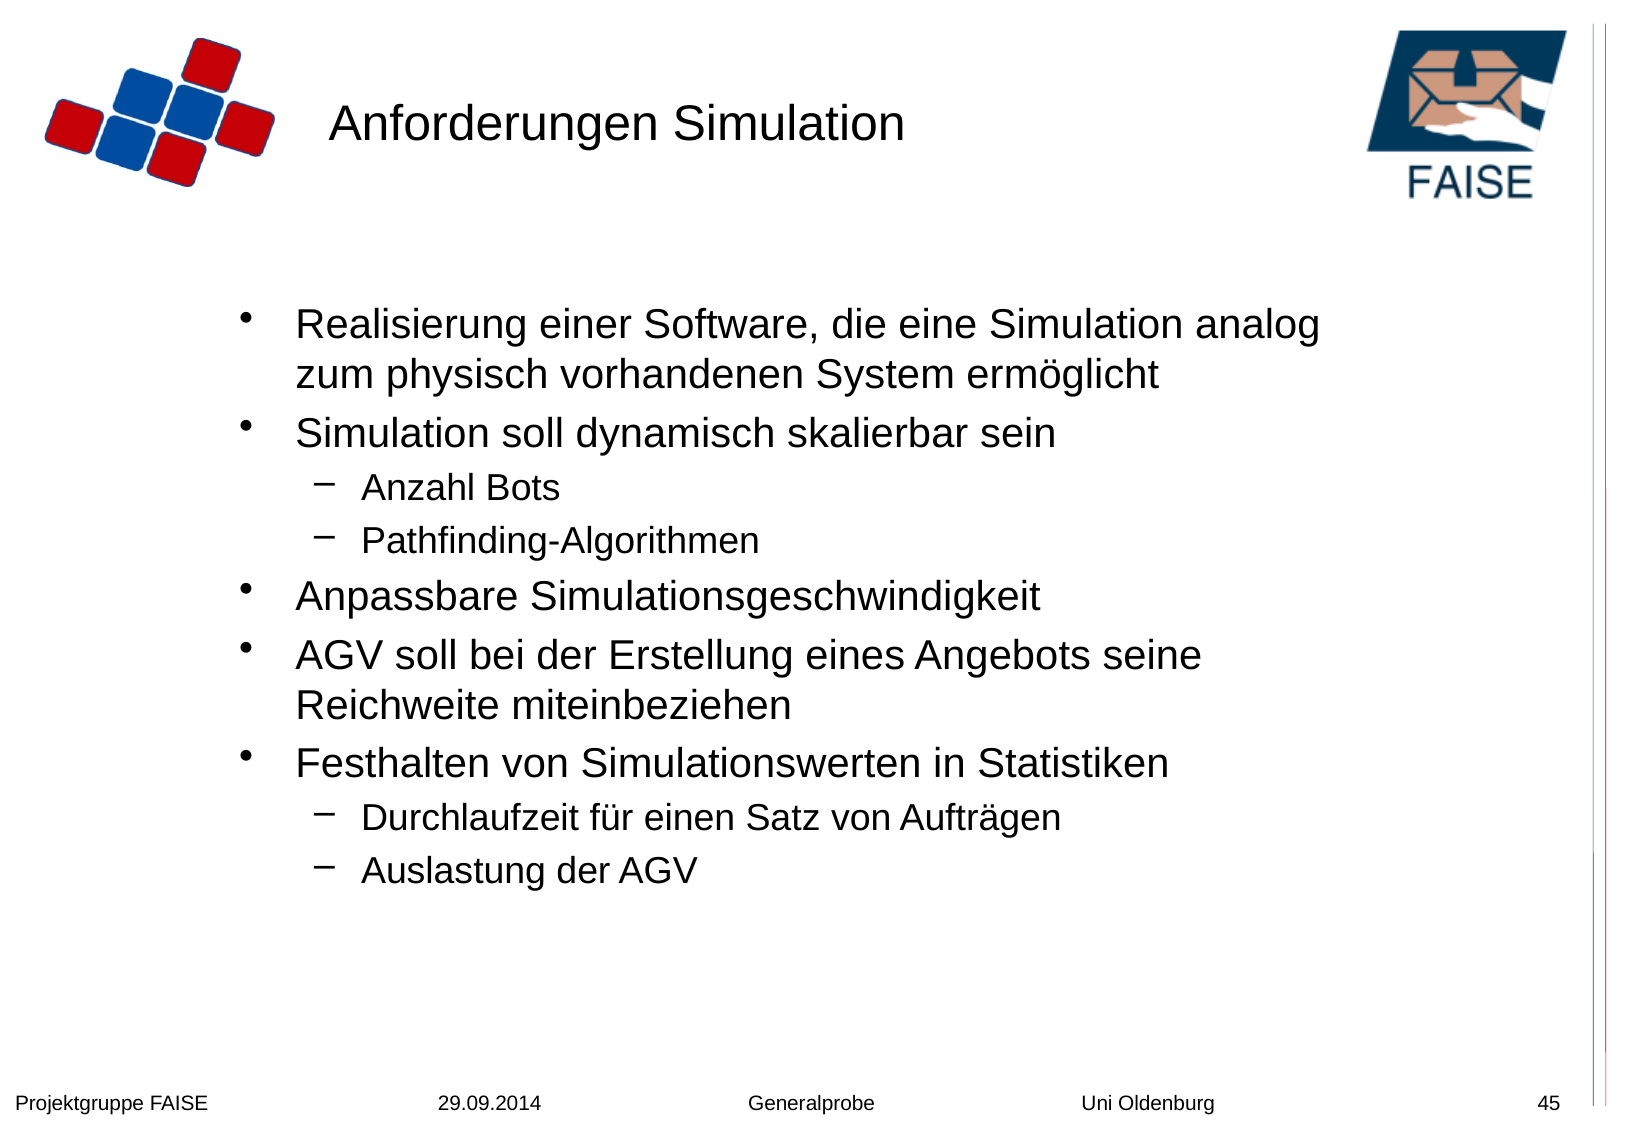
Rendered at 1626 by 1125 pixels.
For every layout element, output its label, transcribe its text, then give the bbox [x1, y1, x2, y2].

footer Projektgruppe FAISE 29.09.2014 Generalprobe Uni Oldenburg [0, 1082, 1530, 1125]
picture [44, 38, 288, 187]
picture [1364, 23, 1575, 210]
slide_number 45 [1530, 1082, 1576, 1119]
title Anforderungen Simulation [313, 44, 1544, 197]
list Realisierung einer Software, die eine Simulation analog zum physisch vorhandenen System ermöglicht Simulation soll dynamisch skalierbar sein Anzahl Bots Pathfinding-Algorithmen Anpassbare Simulationsgeschwindigkeit AGV soll bei der Erstellung eines Angebots seine Reichweite miteinbeziehen Festhalten von Simulationswerten in Statistiken Durchlaufzeit für einen Satz von Aufträgen Auslastung der AGV [223, 289, 1401, 948]
